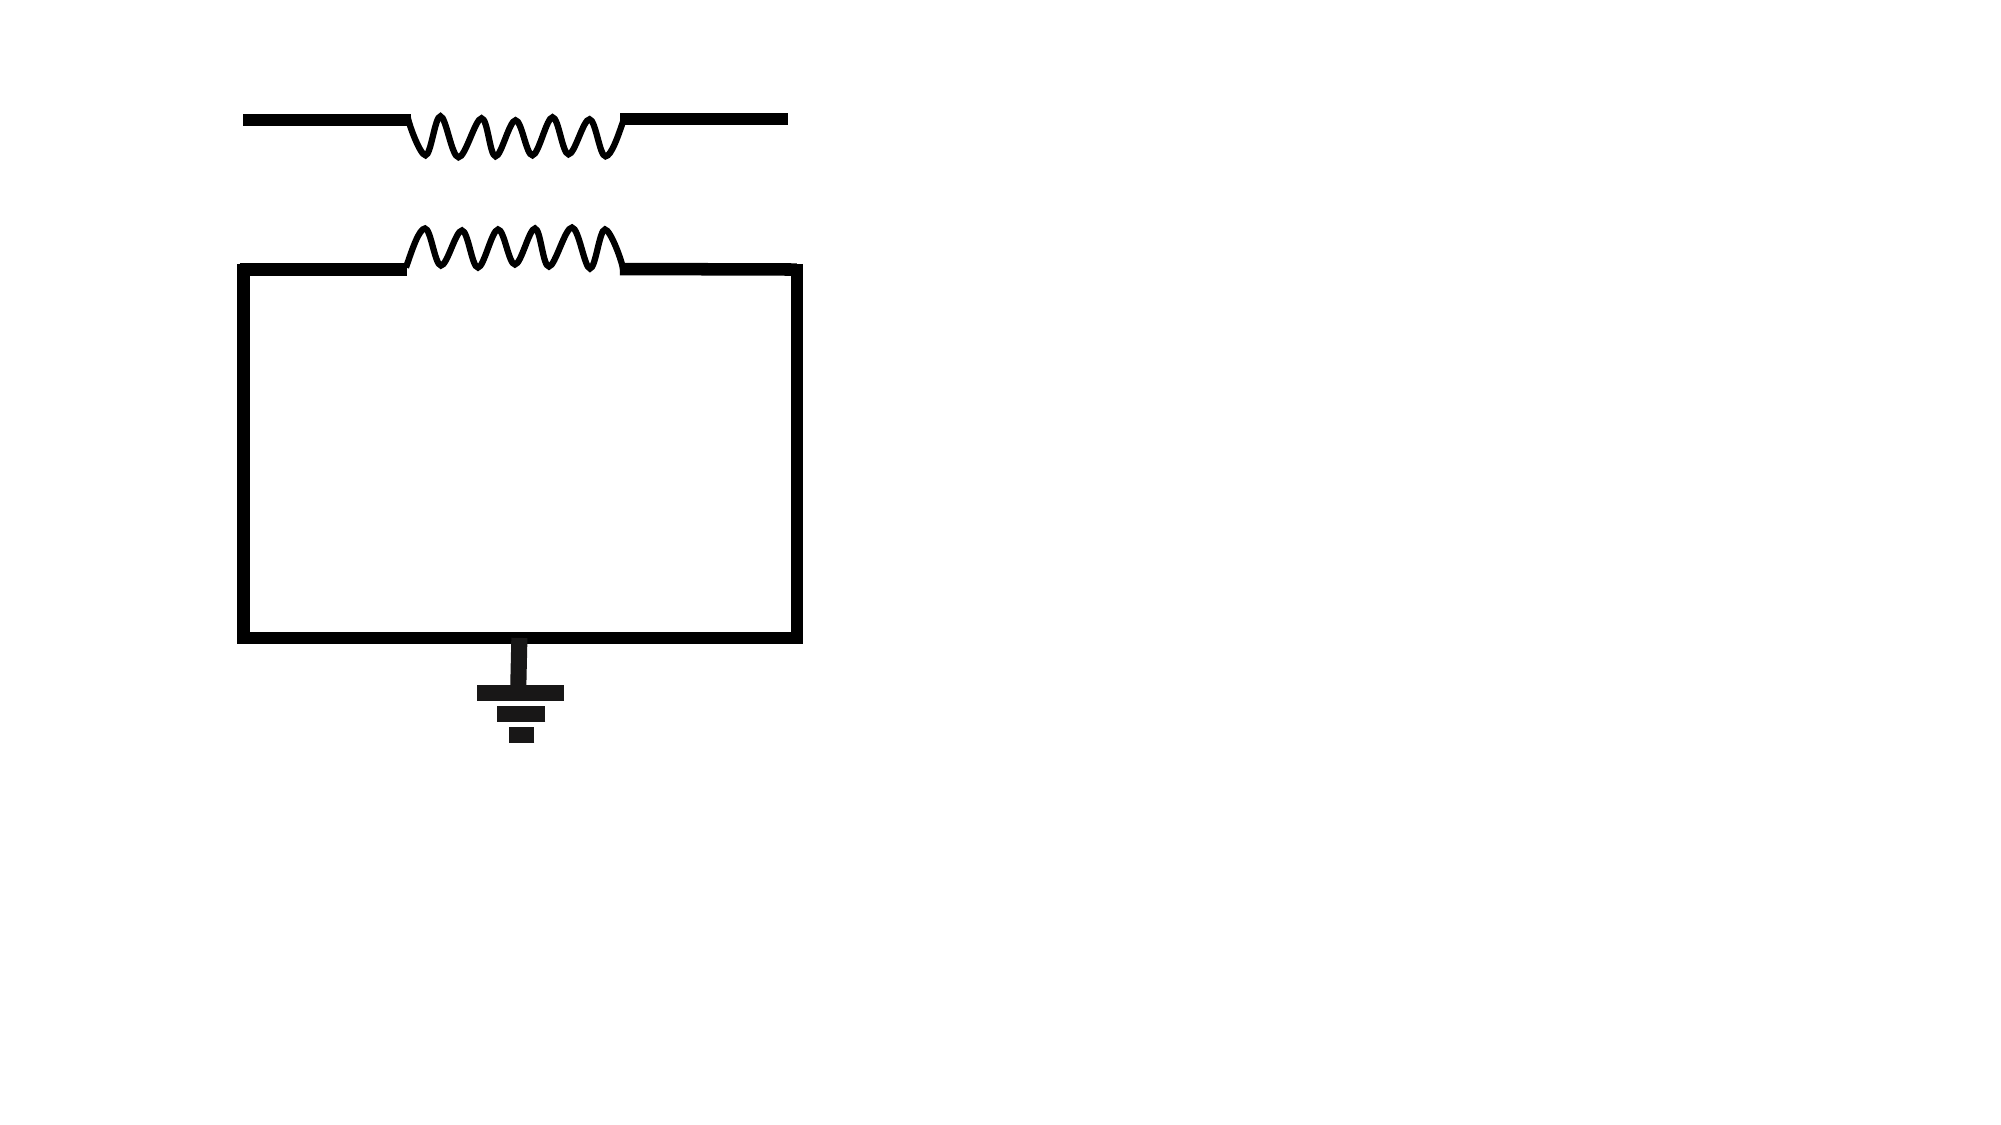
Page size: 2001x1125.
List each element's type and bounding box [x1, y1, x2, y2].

text_box [406, 226, 623, 270]
text_box [406, 114, 626, 159]
